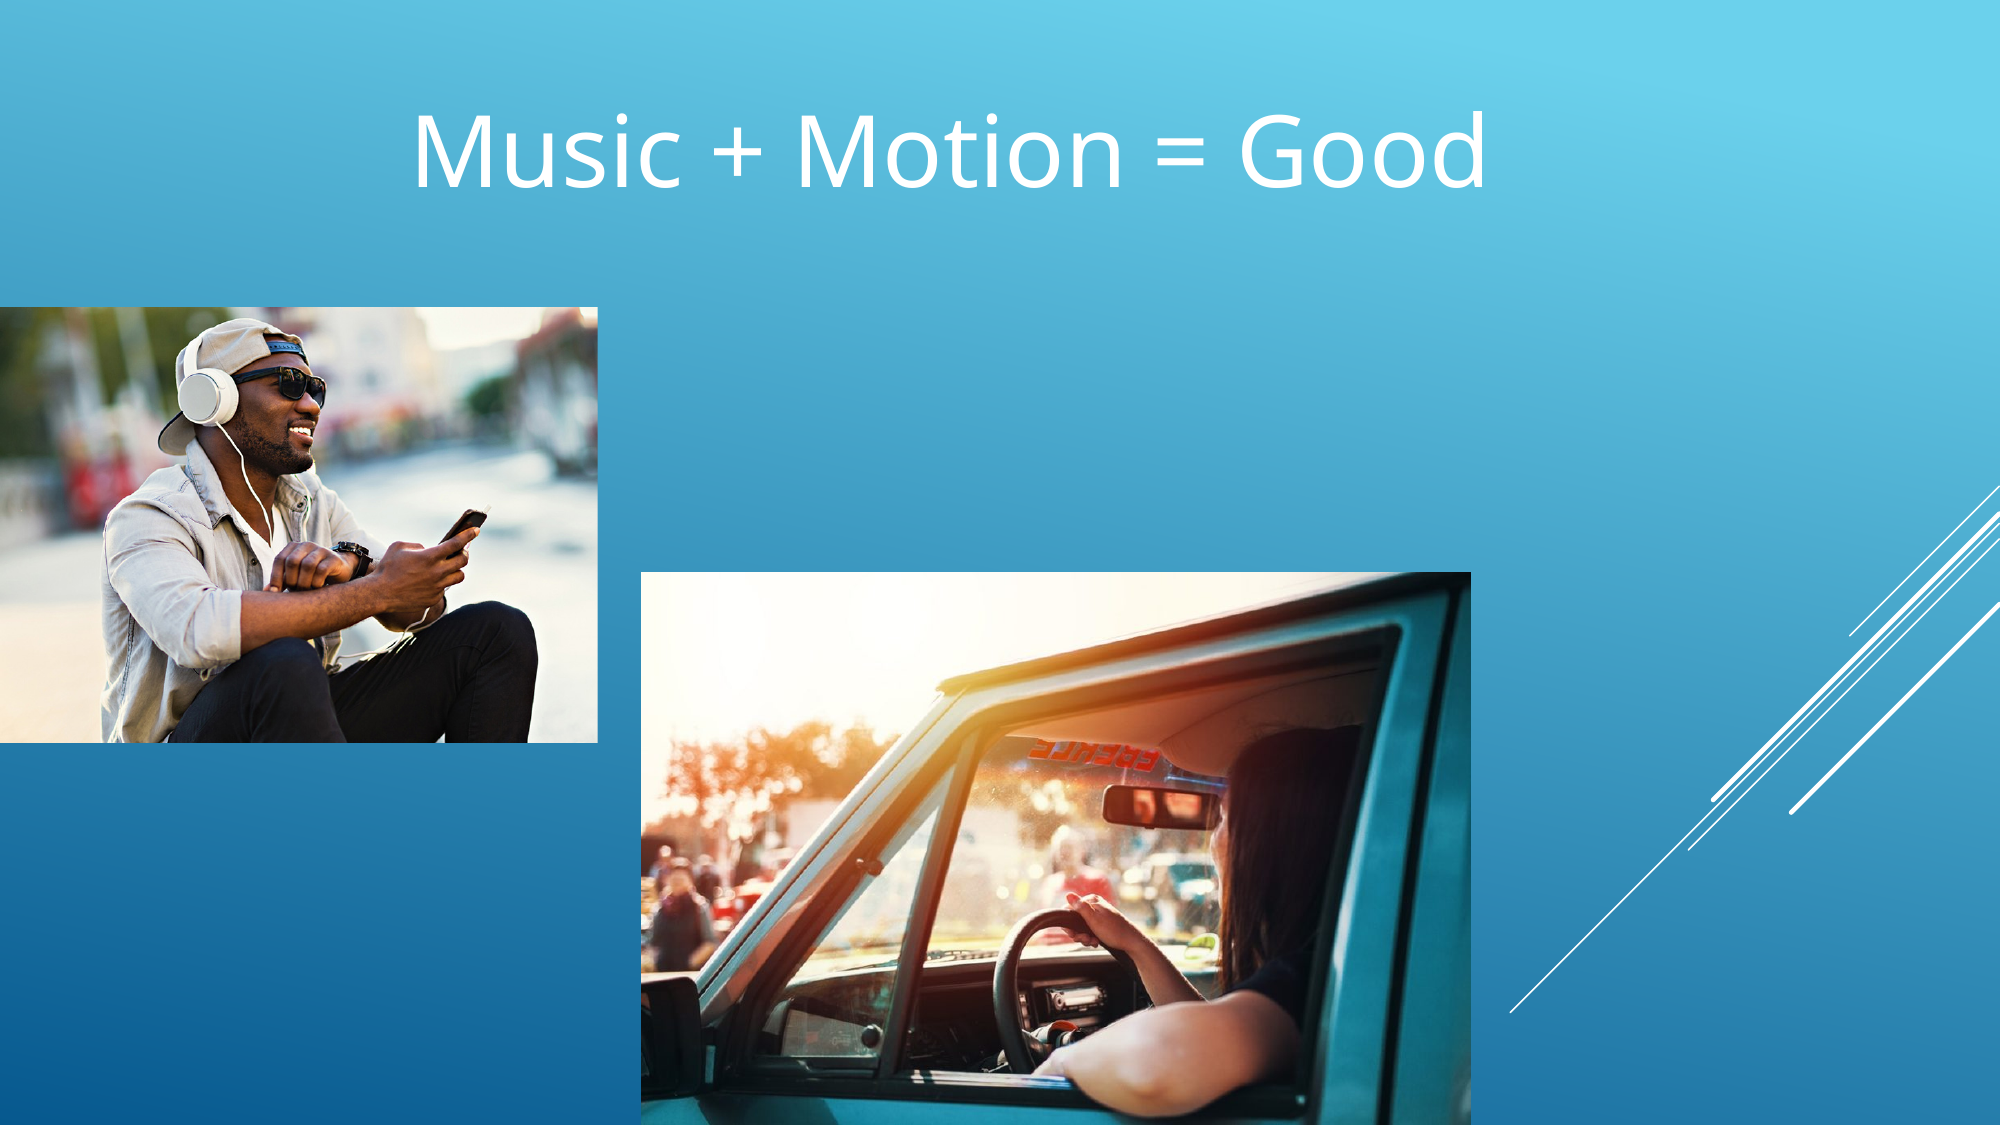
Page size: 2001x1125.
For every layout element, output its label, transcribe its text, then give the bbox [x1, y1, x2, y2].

picture [0, 307, 598, 744]
text_box Music + Motion = Good [394, 80, 1606, 216]
picture [641, 571, 1471, 1125]
